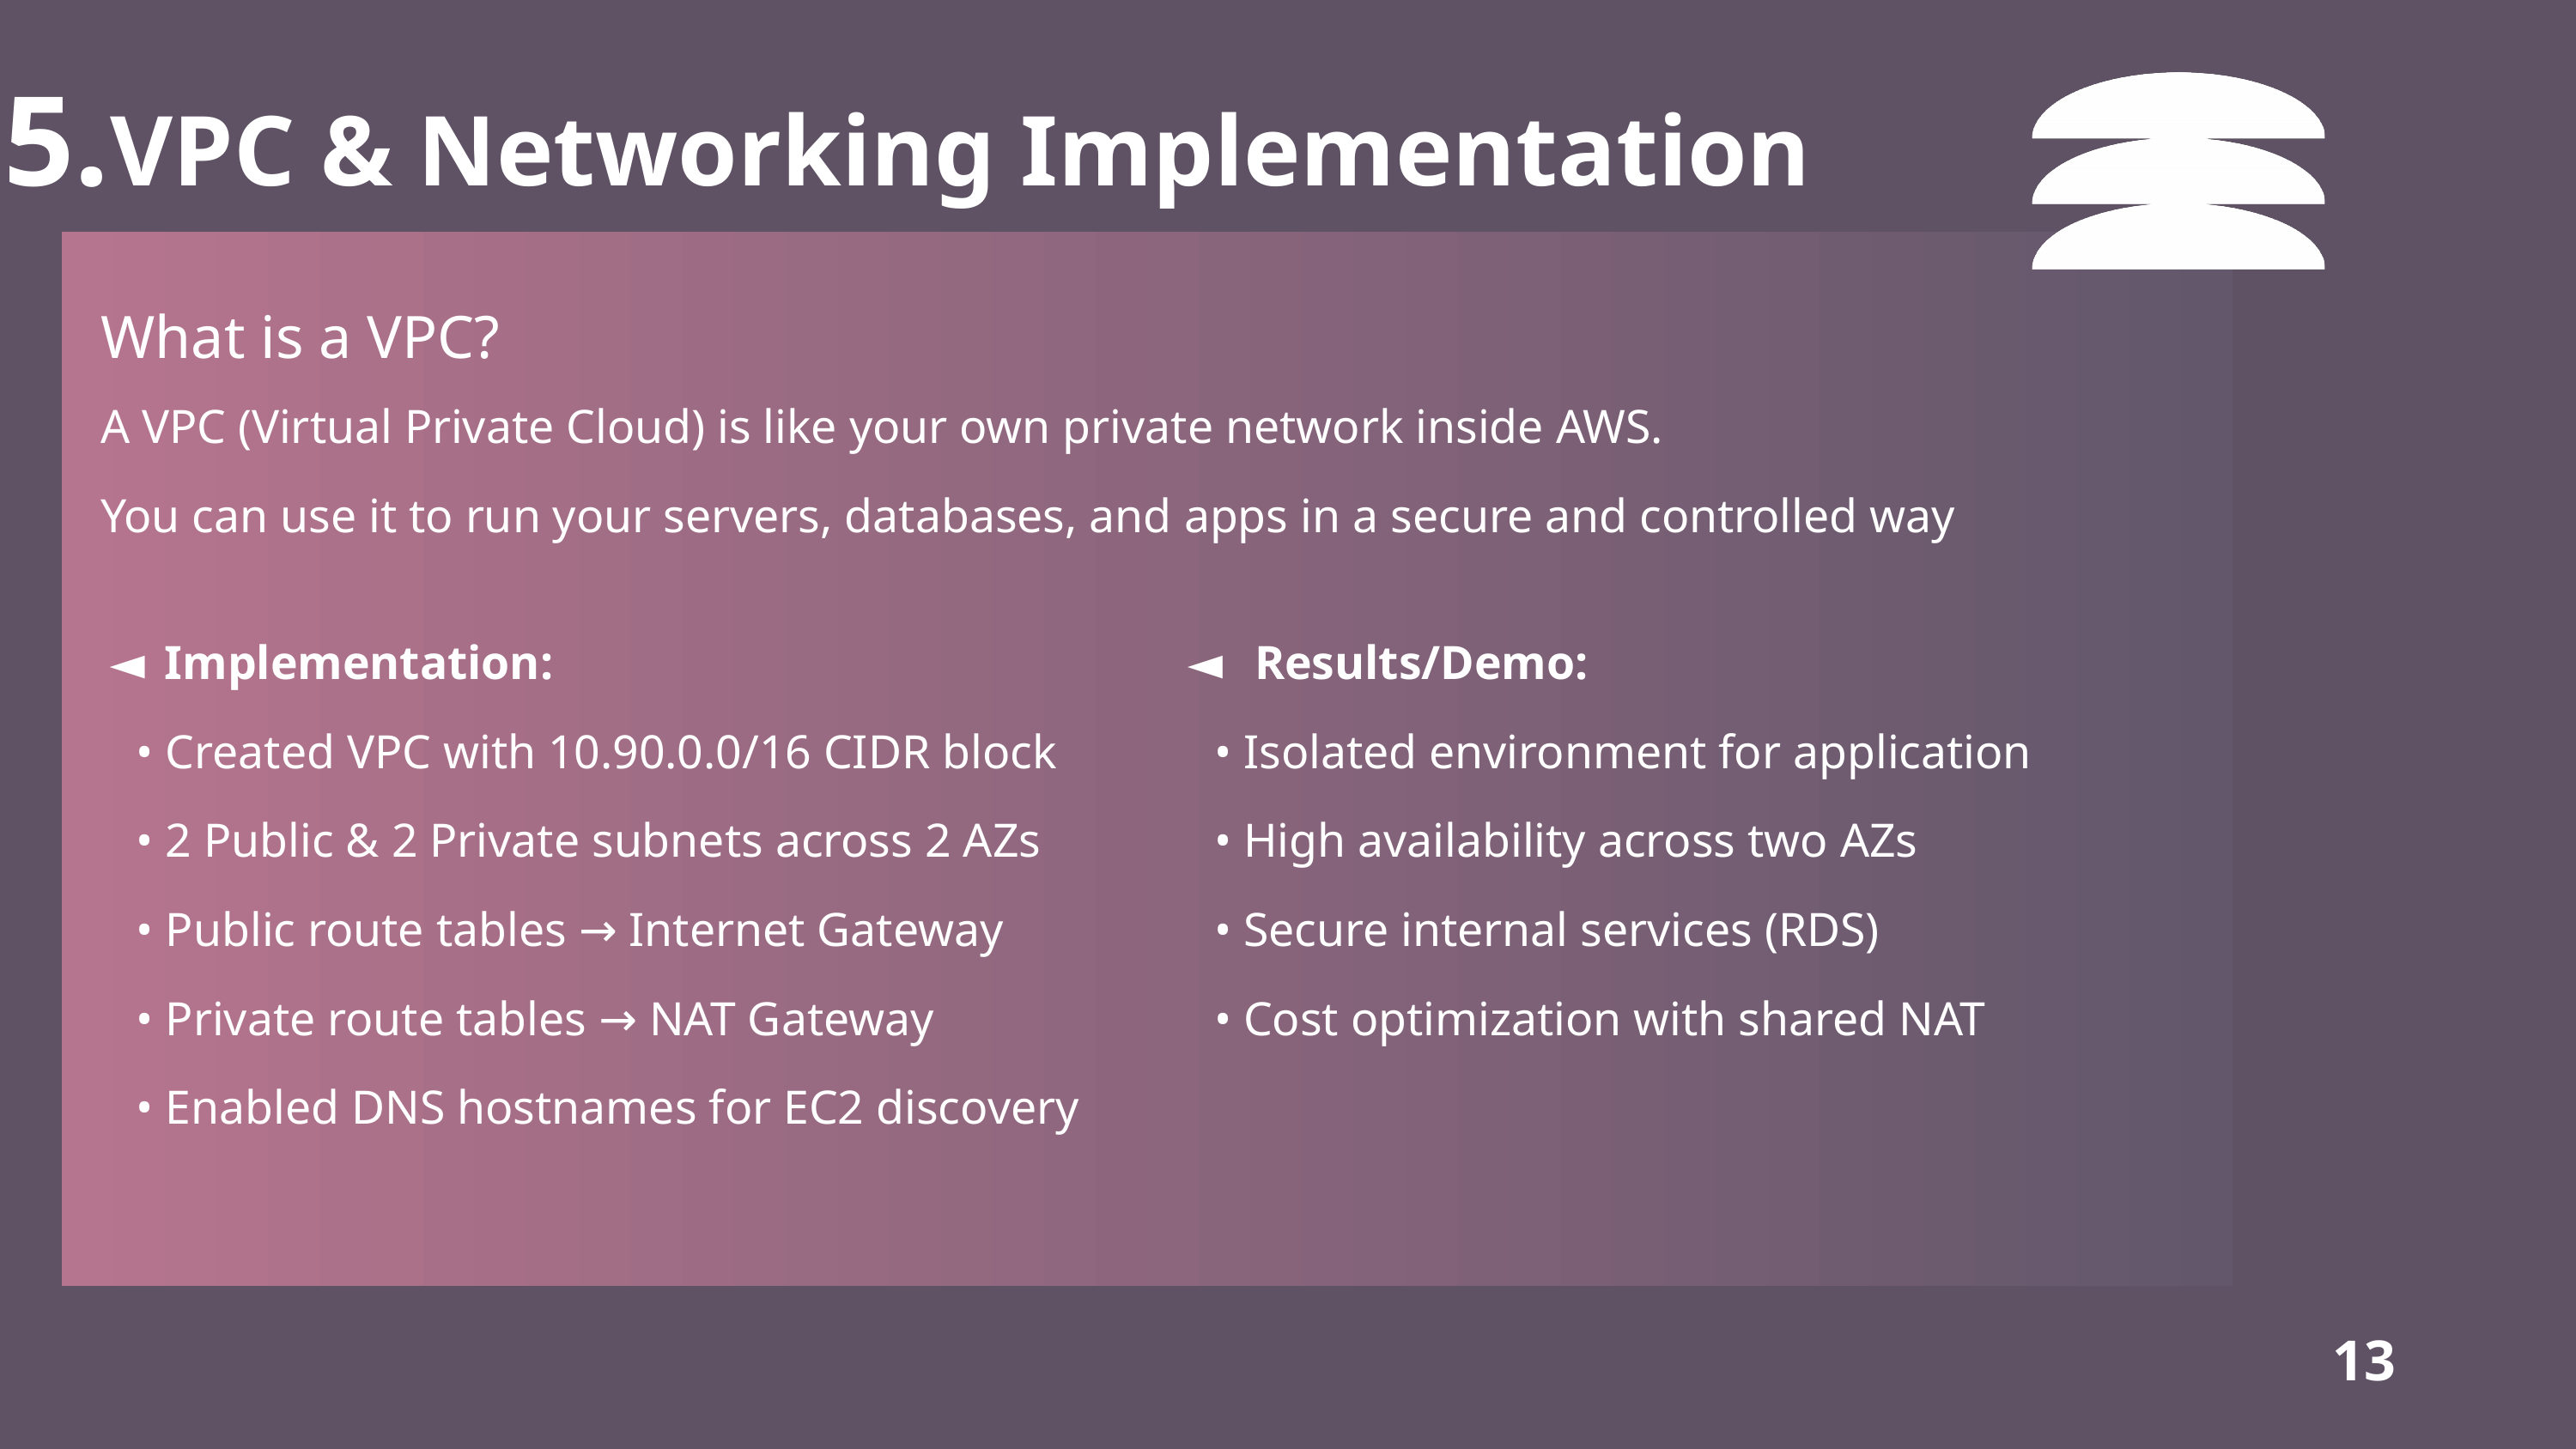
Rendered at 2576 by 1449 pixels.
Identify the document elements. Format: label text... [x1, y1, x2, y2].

text_box 13 [2153, 1286, 2576, 1405]
text_box [2032, 72, 2325, 270]
text_box 5.VPC & Networking Implementation [0, 61, 1861, 211]
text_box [61, 156, 2233, 1287]
